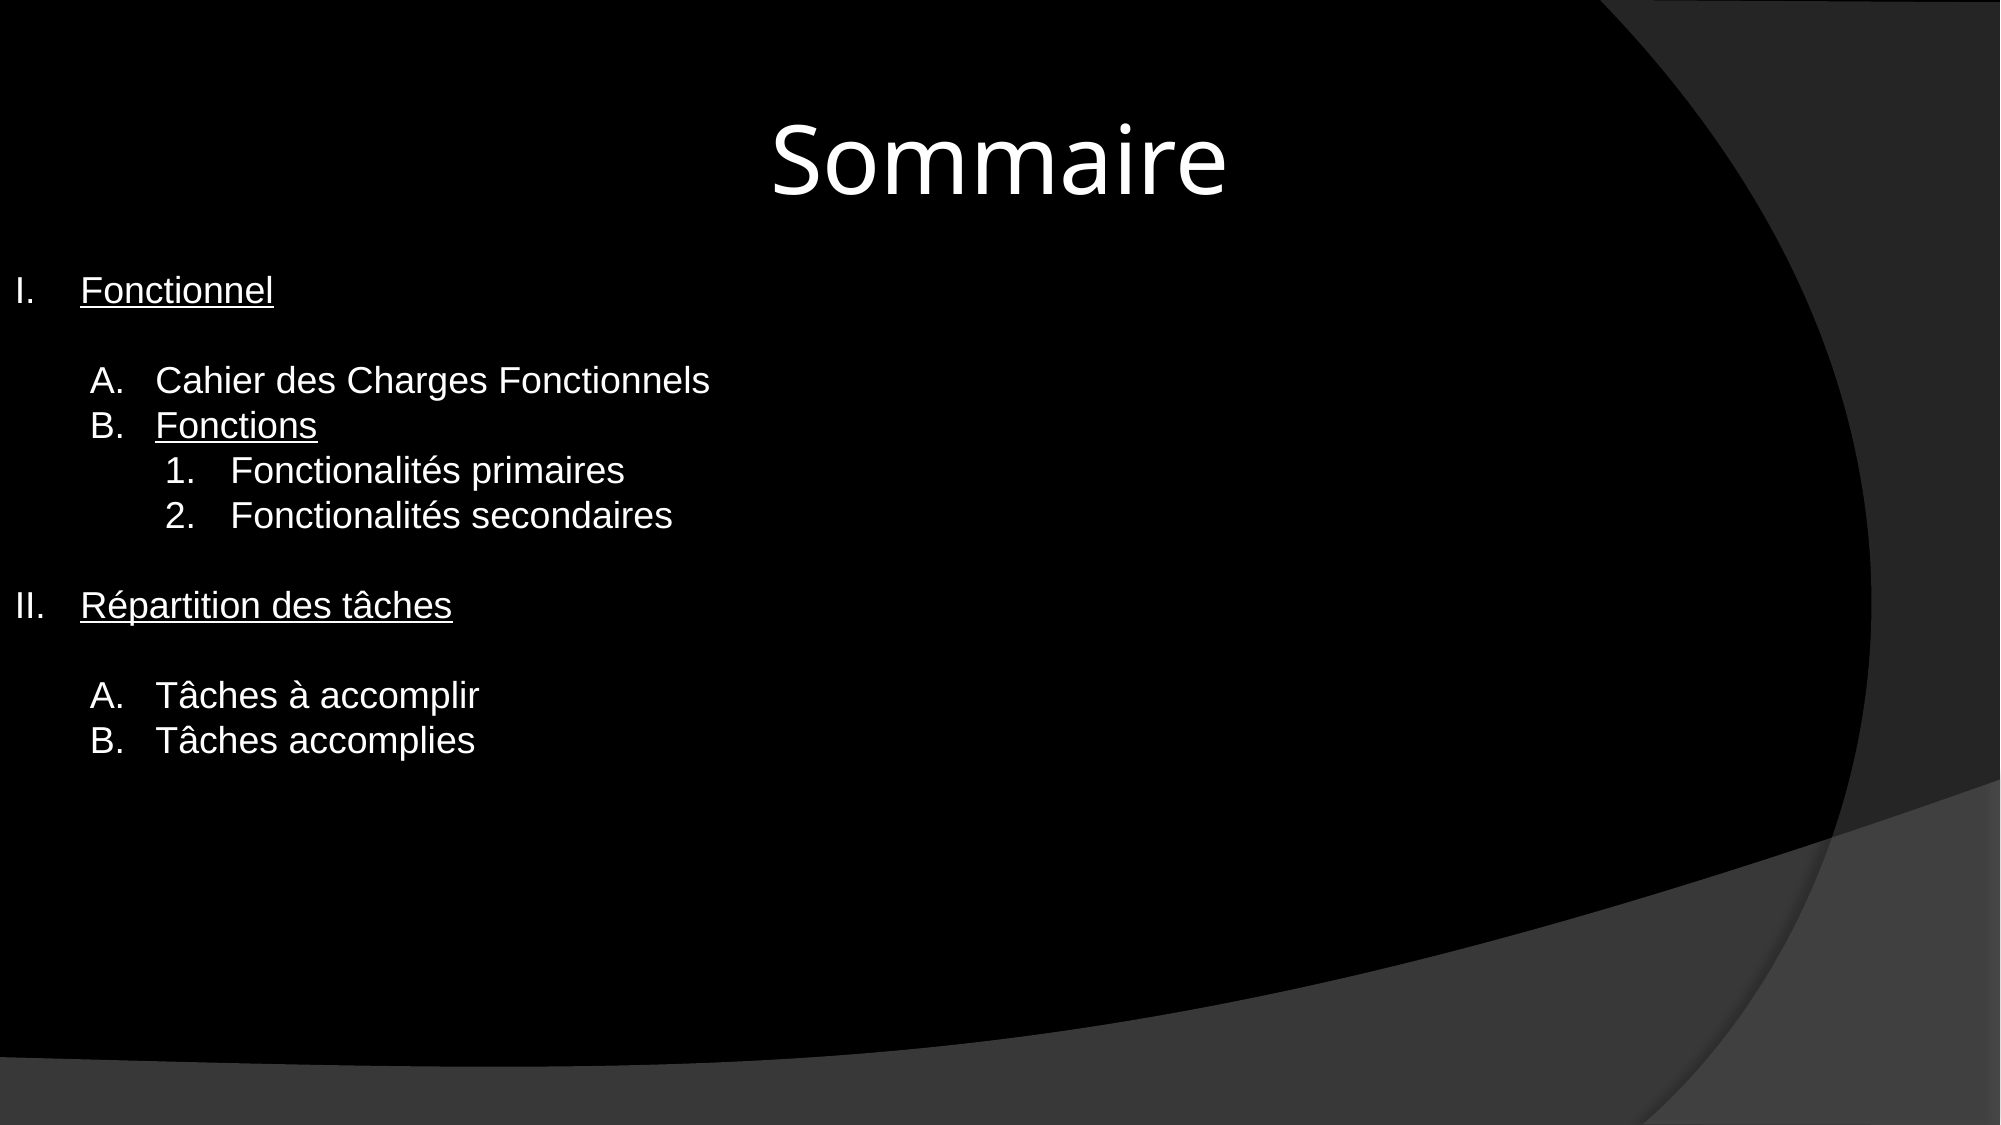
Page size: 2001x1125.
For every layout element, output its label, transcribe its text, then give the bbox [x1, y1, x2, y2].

text_box Fonctionnel Cahier des Charges Fonctionnels Fonctions Fonctionalités primaires Fonctionalités secondaires Répartition des tâches Tâches à accomplir Tâches accomplies [0, 259, 2000, 769]
title Sommaire [187, 0, 1813, 259]
